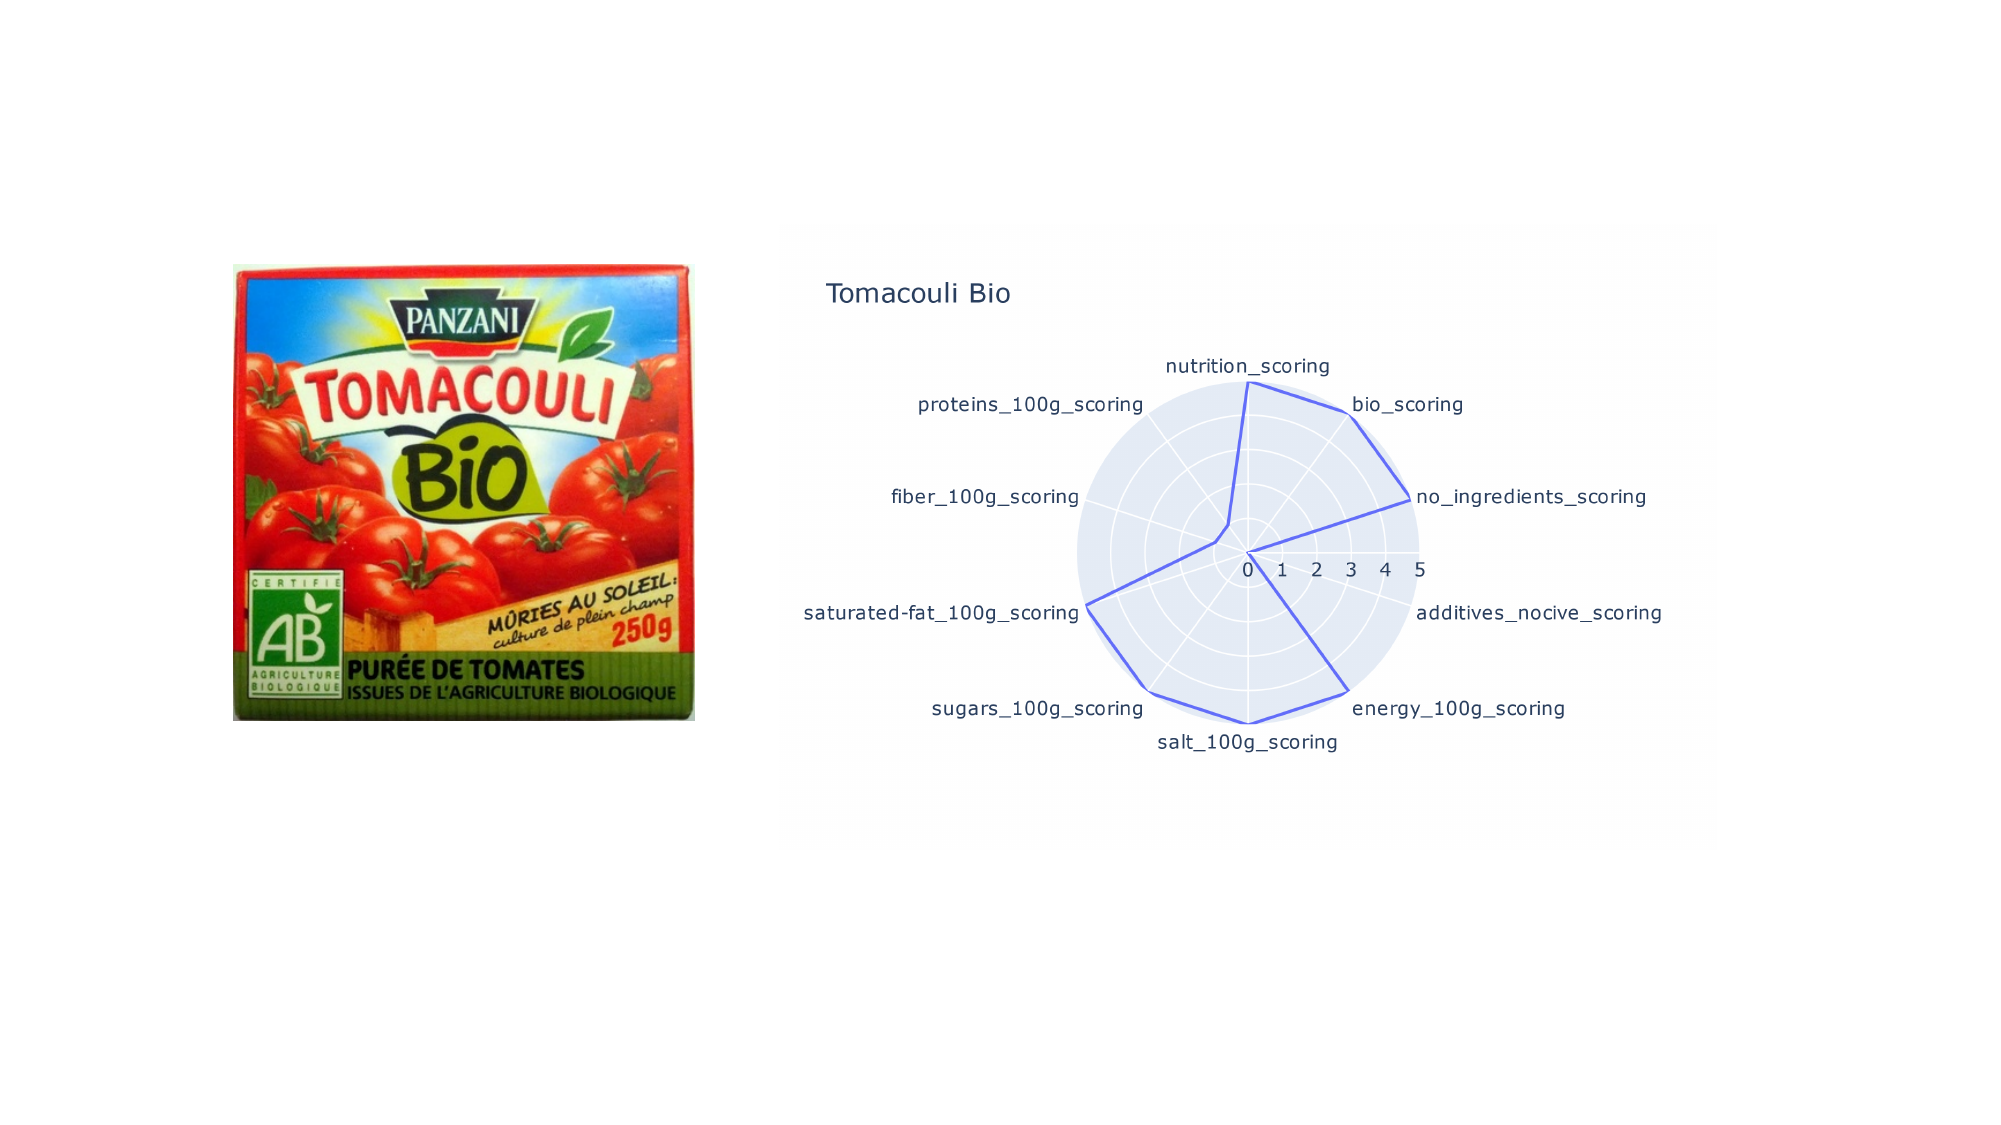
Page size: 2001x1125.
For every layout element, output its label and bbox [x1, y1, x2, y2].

picture [779, 224, 1717, 850]
picture [233, 264, 695, 721]
